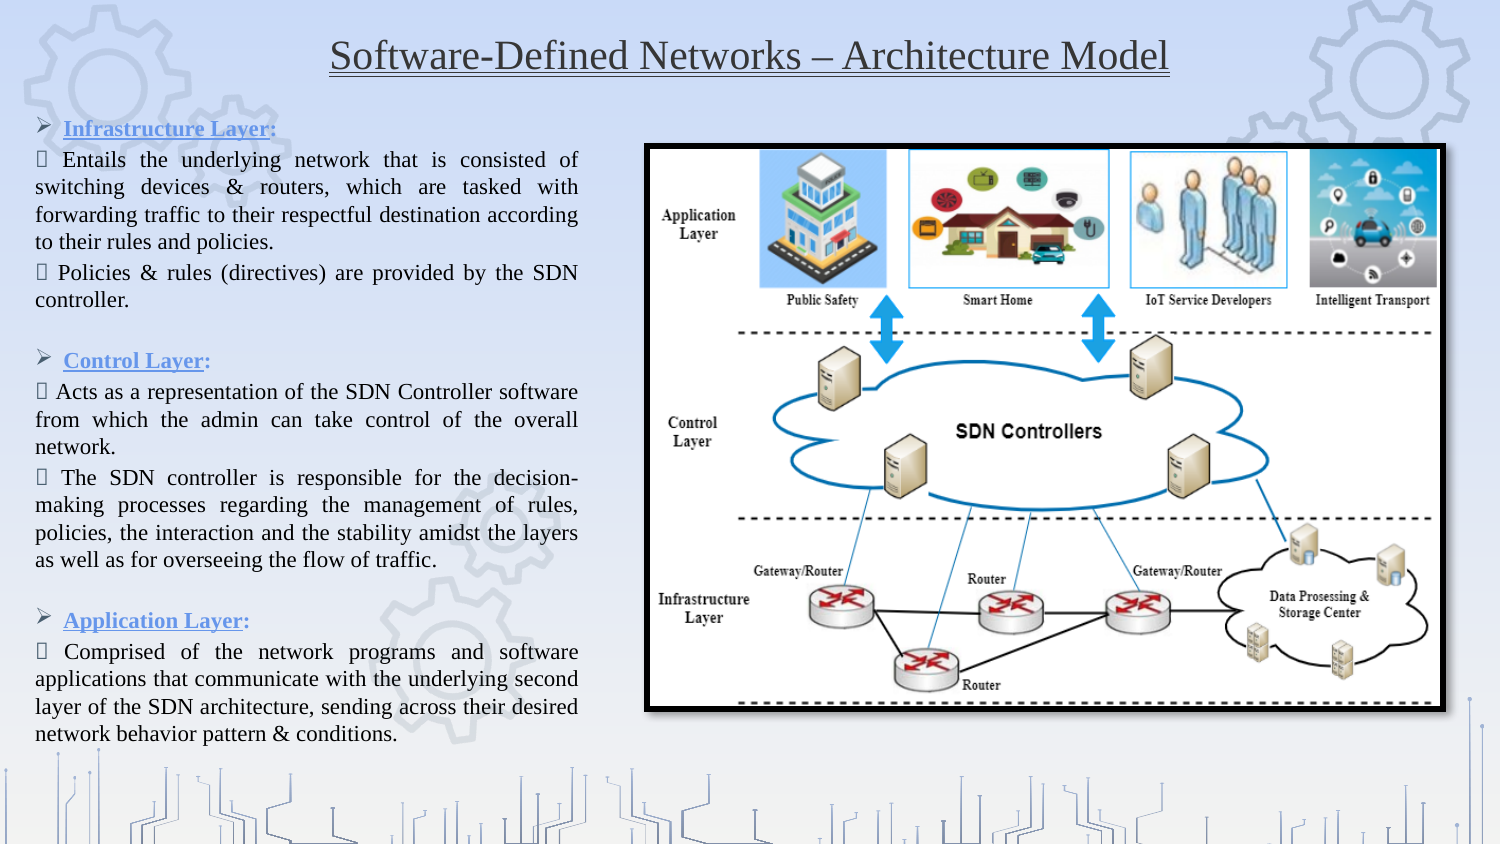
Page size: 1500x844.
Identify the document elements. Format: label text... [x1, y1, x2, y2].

picture [650, 0, 1468, 706]
text_box Infrastructure Layer:  Entails the underlying network that is consisted of switching devices & routers, which are tasked with forwarding traffic to their respectful destination according to their rules and policies.  Policies & rules (directives) are provided by the SDN controller. Control Layer:  Acts as a representation of the SDN Controller software from which the admin can take control of the overall network.  The SDN controller is responsible for the decision-making processes regarding the management of rules, policies, the interaction and the stability amidst the layers as well as for overseeing the flow of traffic. Application Layer:  Comprised of the network programs and software applications that communicate with the underlying second layer of the SDN architecture, sending across their desired network behavior pattern & conditions. [20, 106, 595, 754]
picture [351, 491, 592, 732]
picture [33, 0, 274, 231]
title Software-Defined Networks – Architecture Model [307, 13, 1193, 85]
